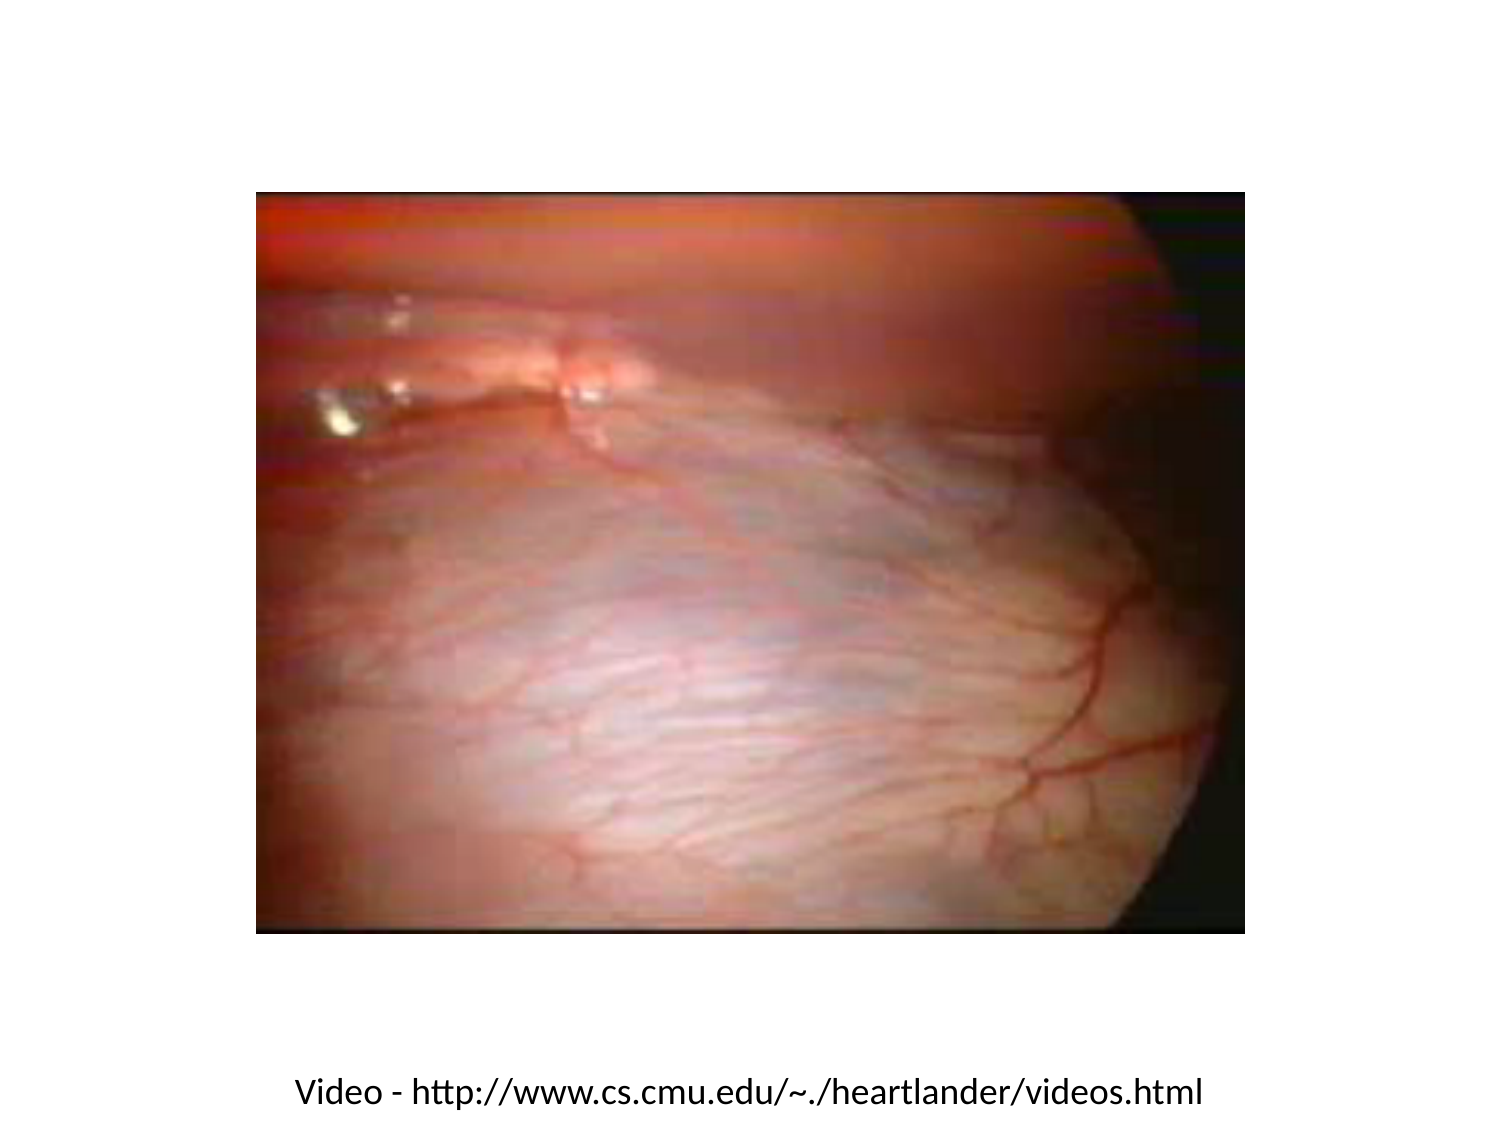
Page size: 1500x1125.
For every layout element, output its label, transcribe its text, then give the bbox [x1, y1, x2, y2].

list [254, 191, 1246, 935]
text_box Video - http://www.cs.cmu.edu/~./heartlander/videos.html [280, 1059, 1220, 1120]
